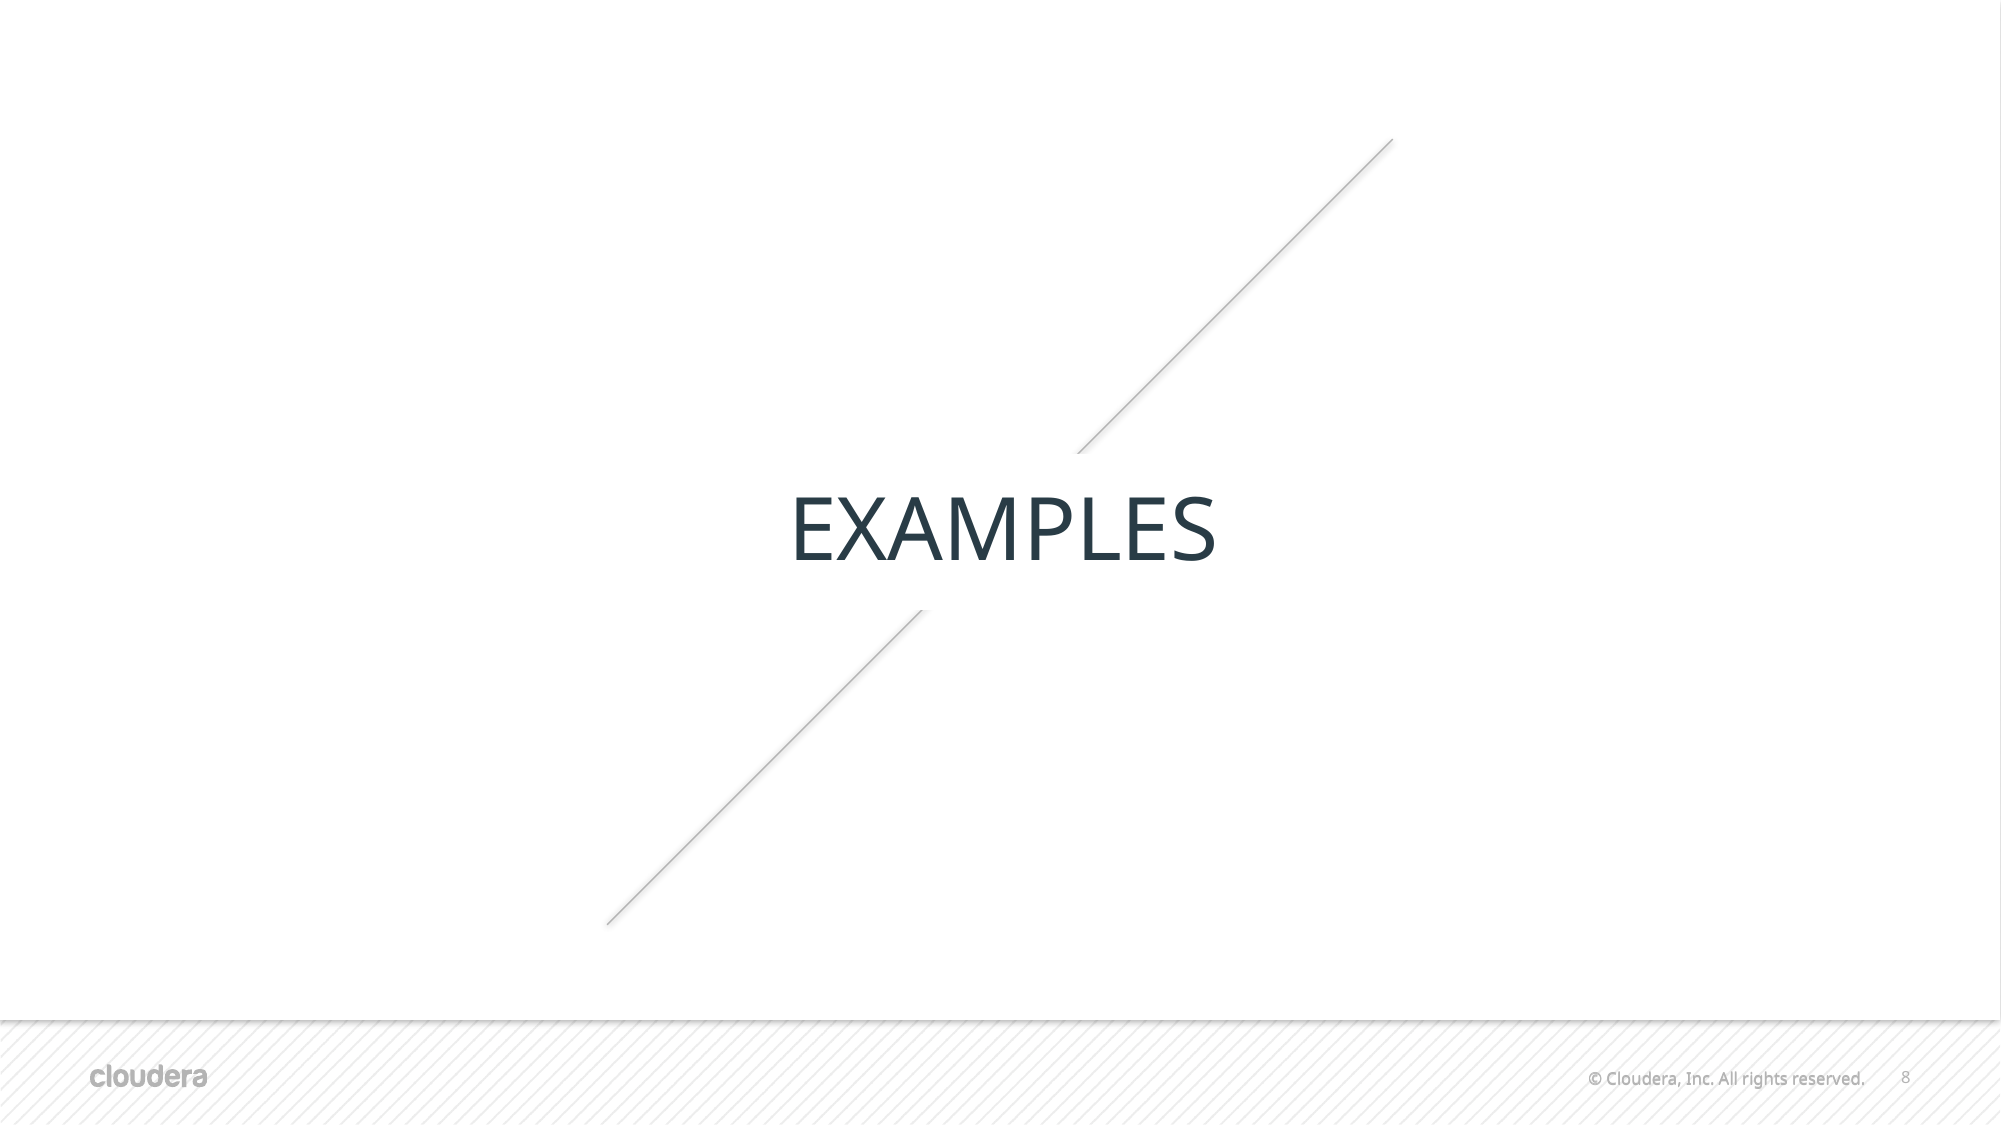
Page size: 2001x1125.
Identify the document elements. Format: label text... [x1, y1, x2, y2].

picture [0, 1020, 2001, 1125]
list Examples [140, 453, 1866, 610]
